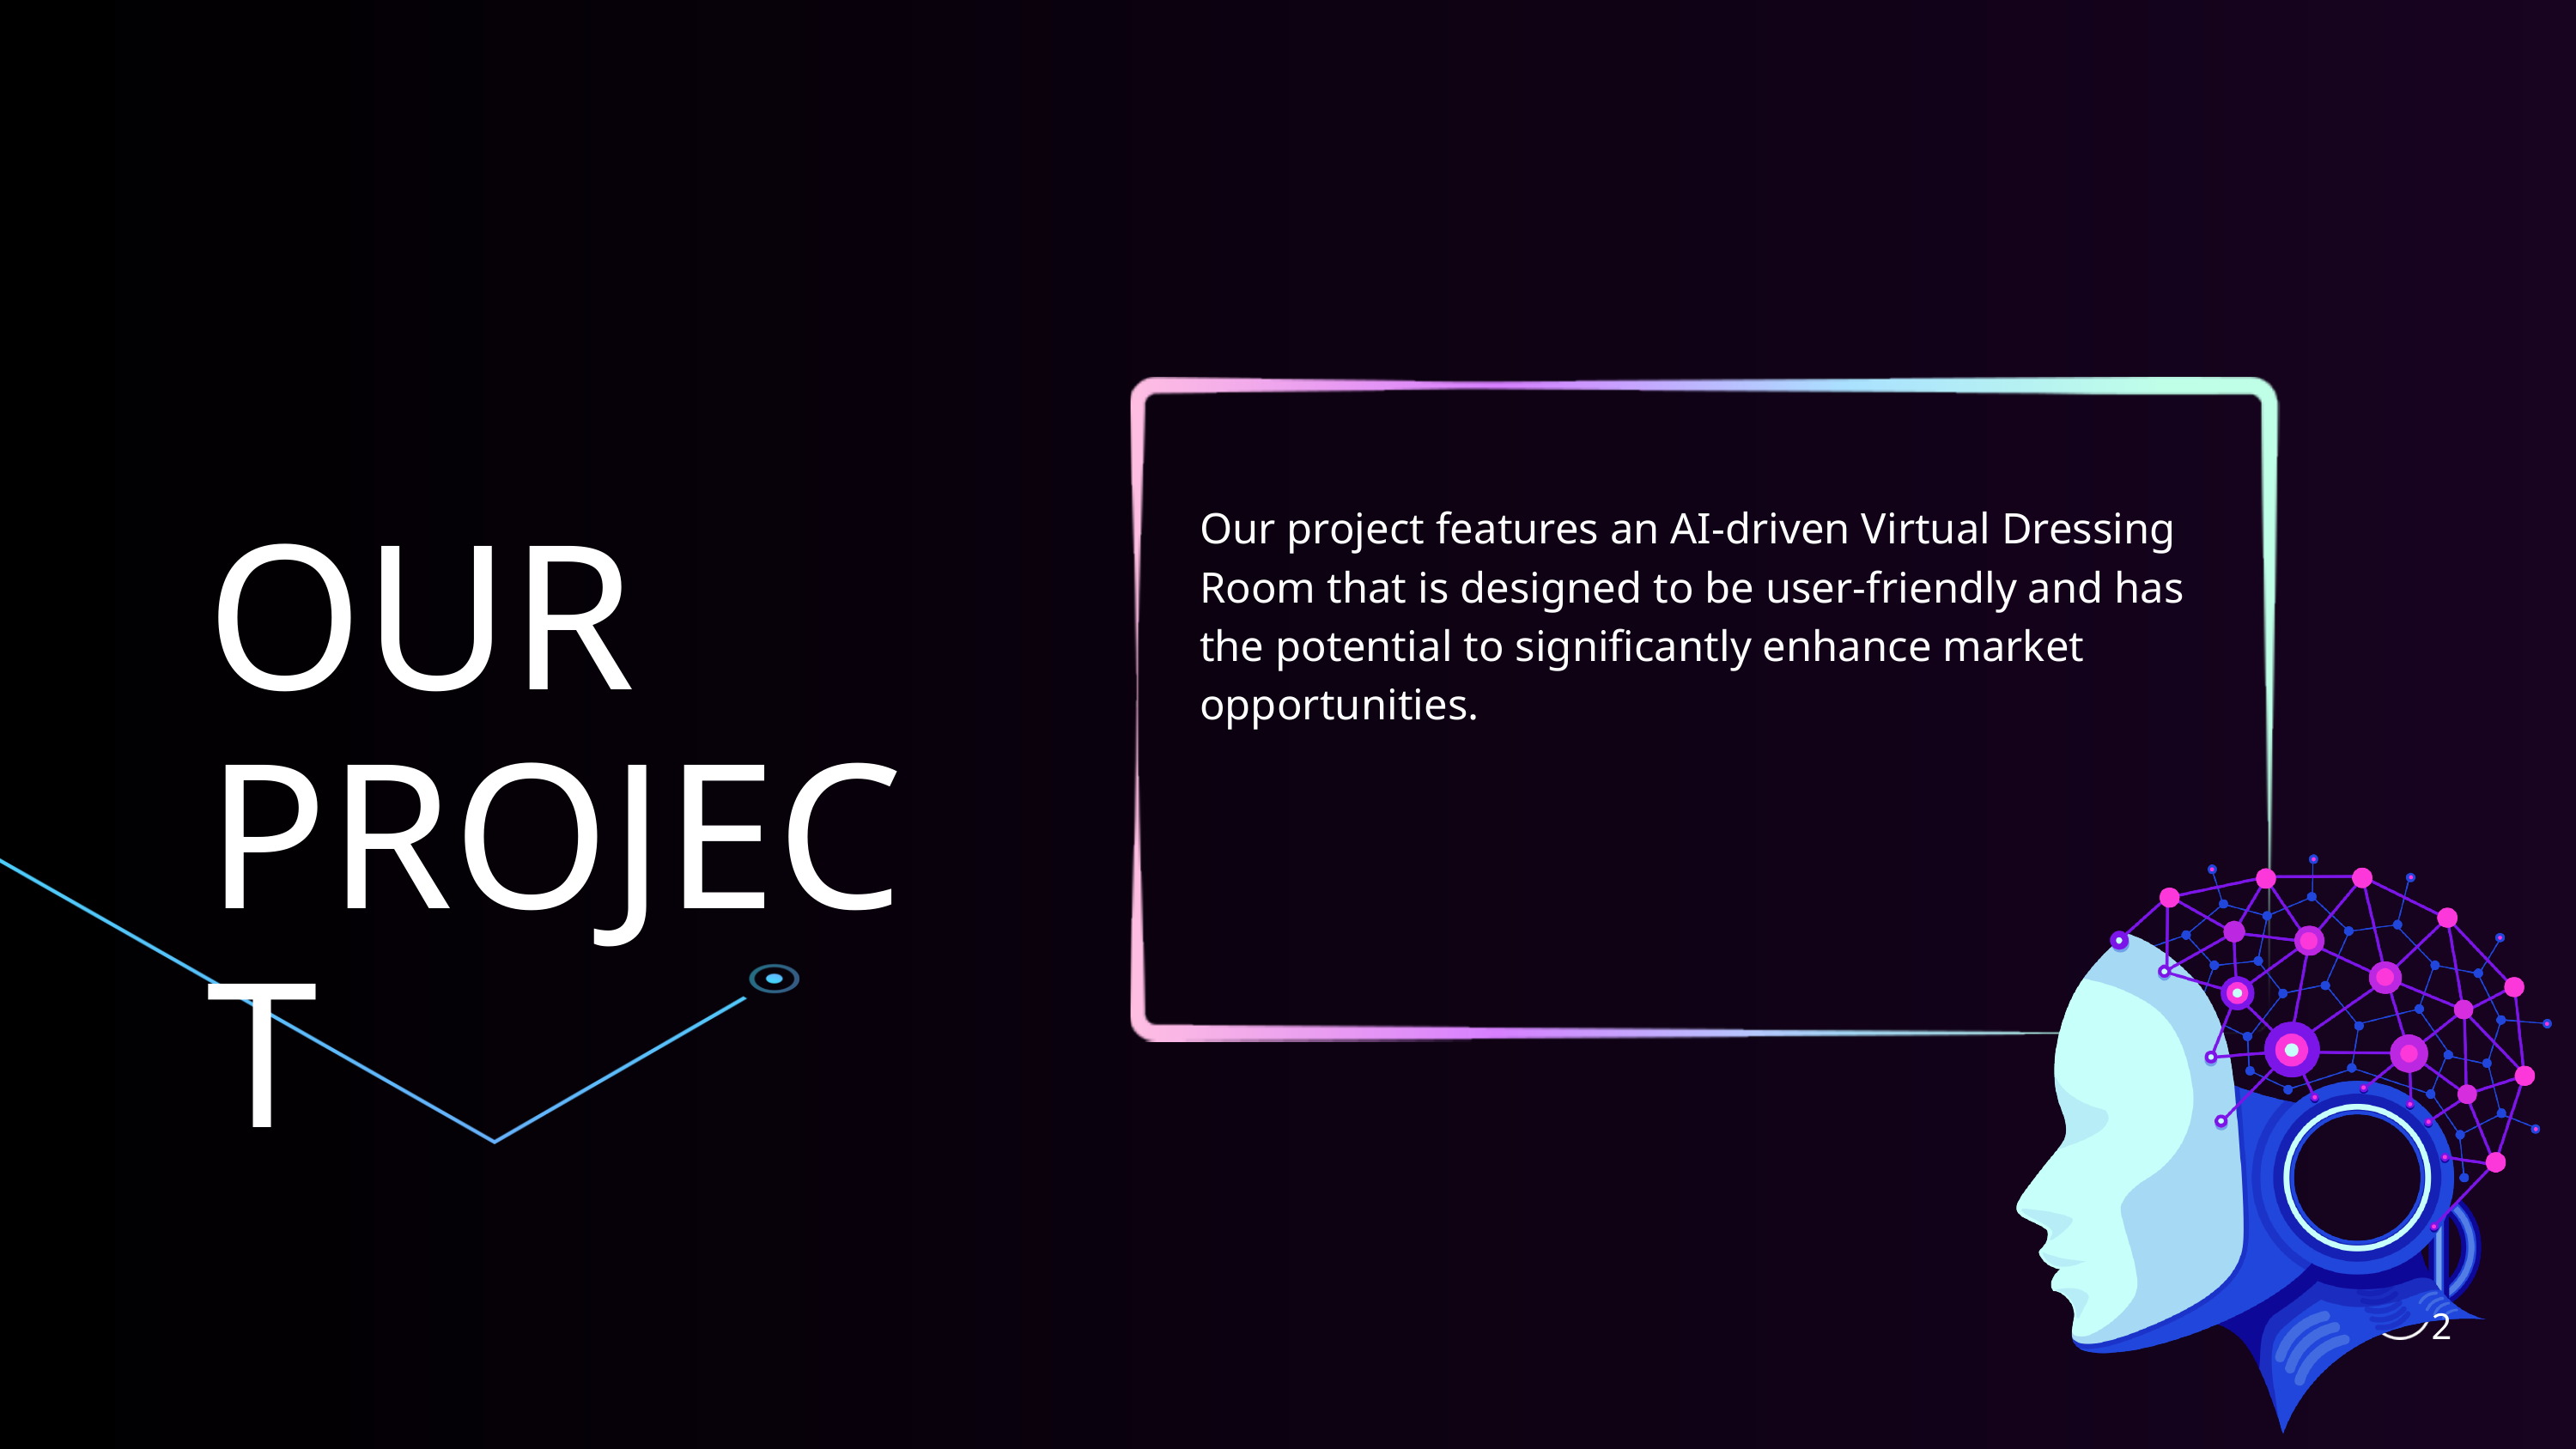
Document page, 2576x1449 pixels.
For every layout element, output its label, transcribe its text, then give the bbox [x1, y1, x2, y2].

text_box [0, 800, 206, 1145]
text_box [1130, 377, 2281, 1042]
text_box 2 [2431, 1296, 2452, 1348]
text_box Our project features an AI-driven Virtual Dressing Room that is designed to be user-friendly and has the potential to significantly enhance market opportunities. [1200, 493, 2188, 729]
text_box OUR PROJECT [206, 510, 949, 1167]
text_box [2008, 854, 2552, 1434]
